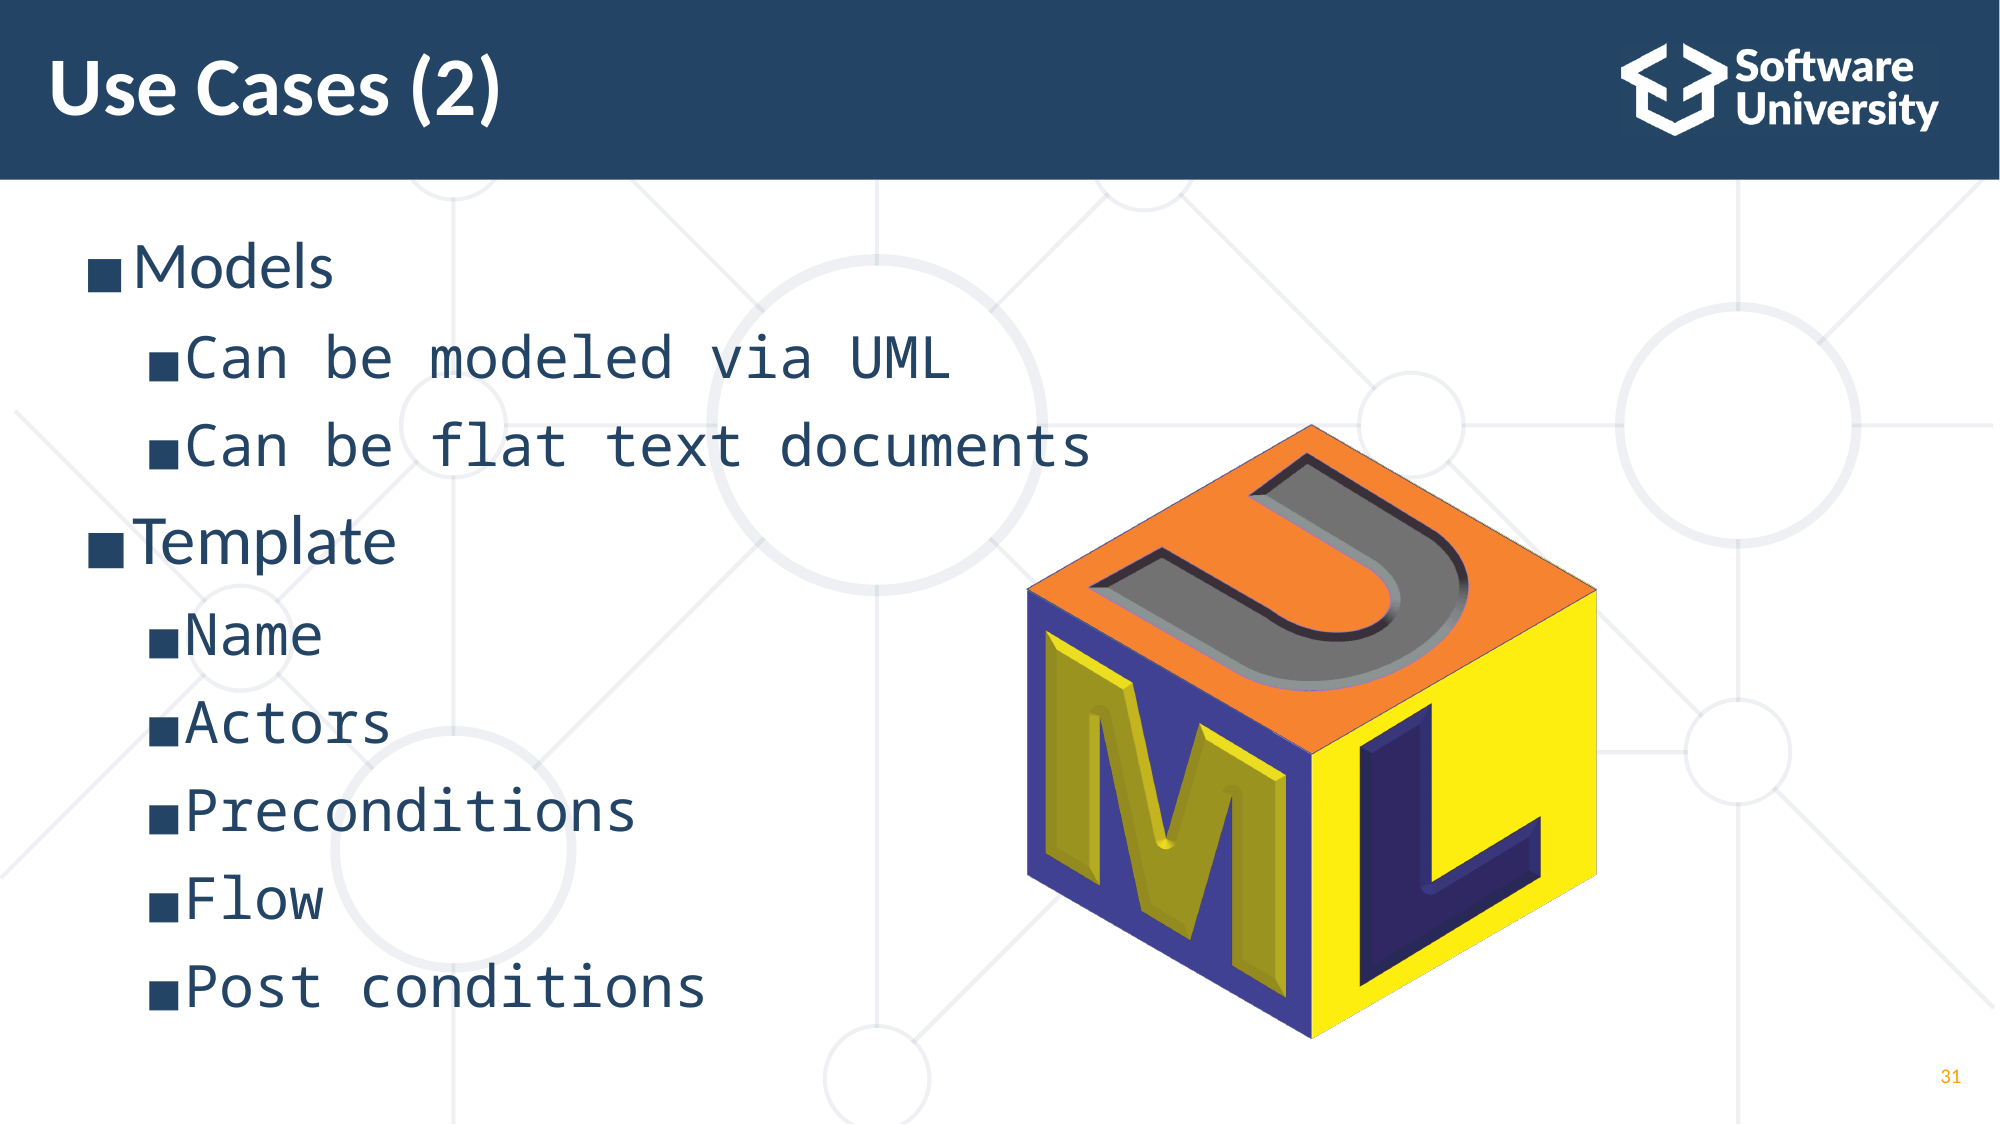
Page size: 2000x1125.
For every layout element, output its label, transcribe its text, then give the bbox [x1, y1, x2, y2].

picture [1621, 43, 1939, 136]
list Models Can be modeled via UML Can be flat text documents Template Name Actors Preconditions Flow Post conditions [65, 224, 2000, 1100]
title Use Cases (2) [31, 16, 1591, 162]
slide_number 31 [1896, 1049, 1968, 1101]
picture [1024, 424, 1597, 1040]
